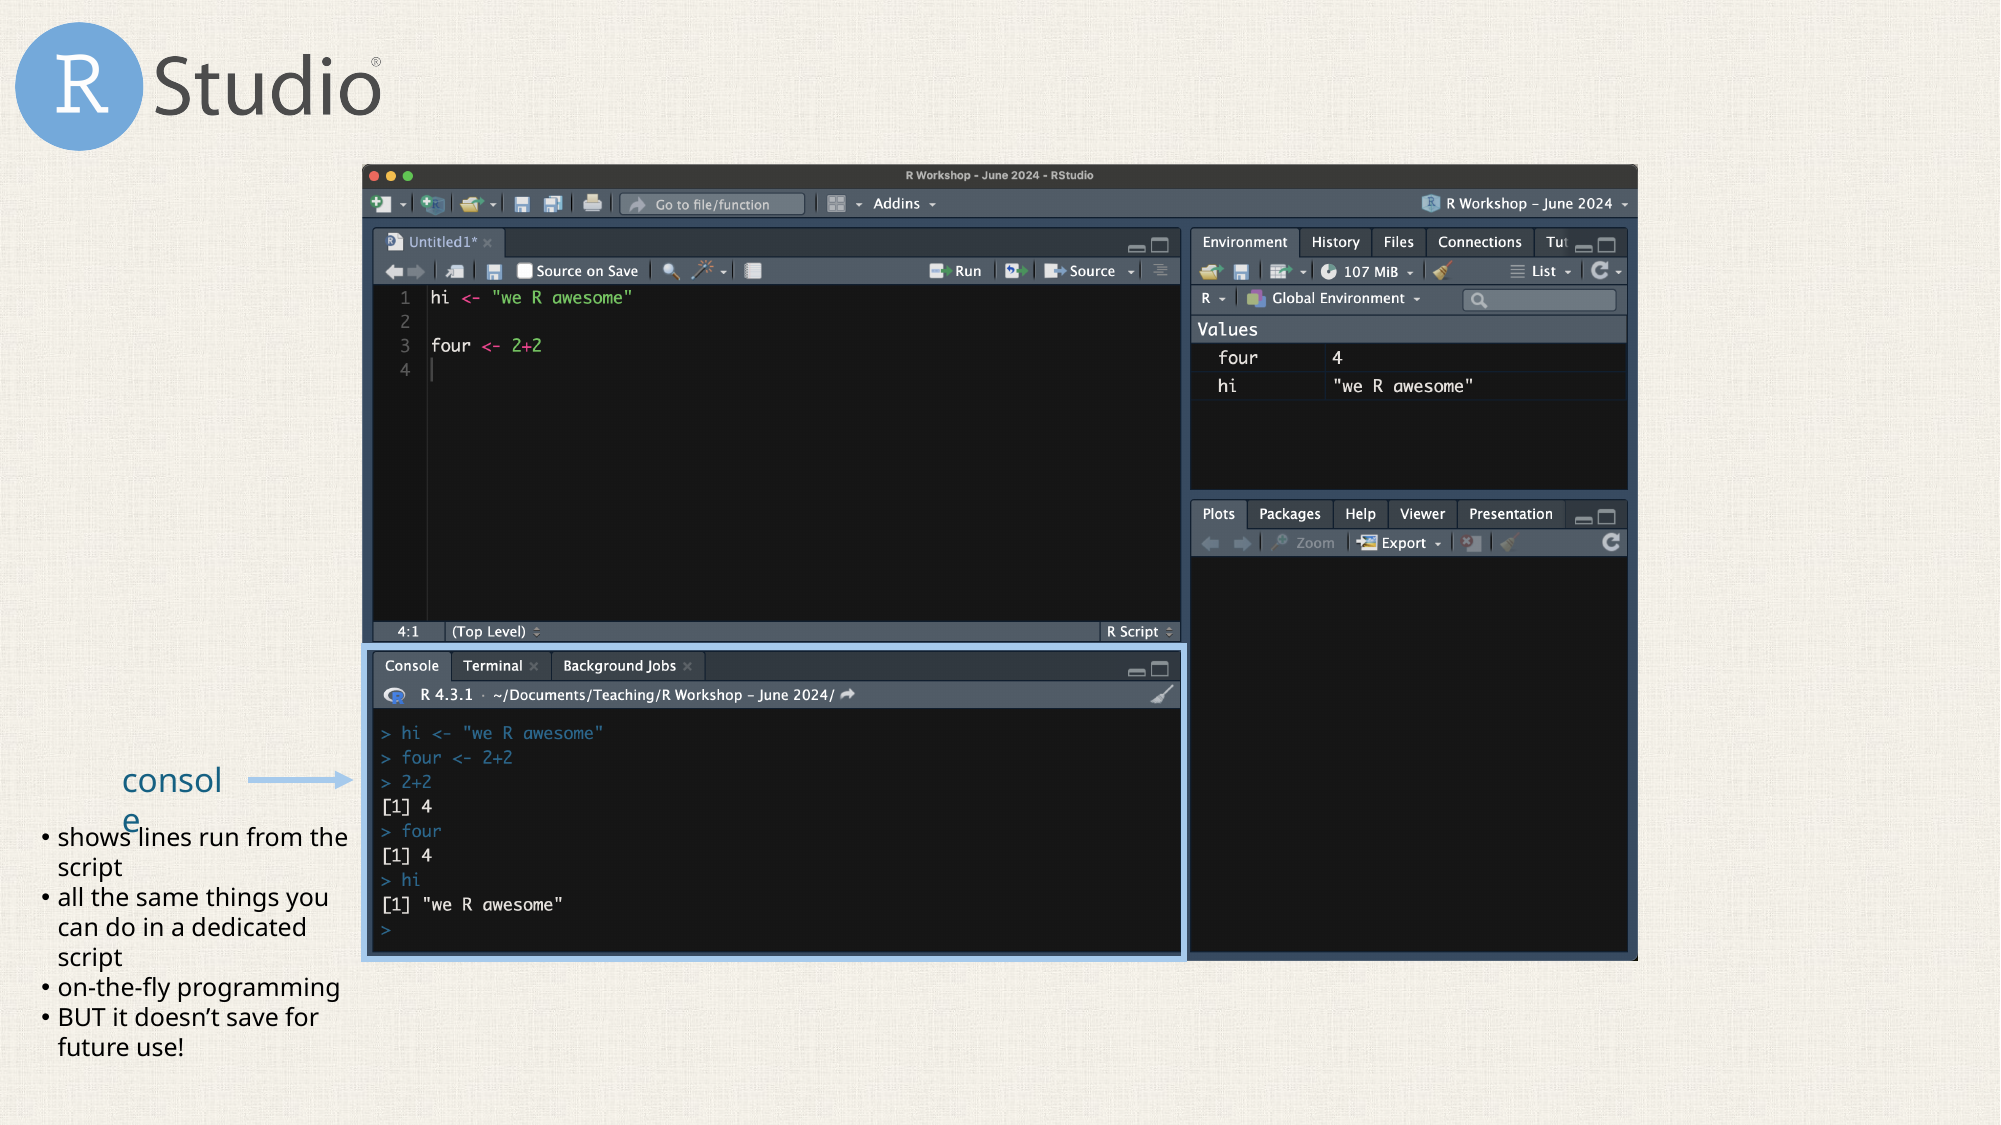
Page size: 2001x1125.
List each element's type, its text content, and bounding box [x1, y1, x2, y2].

text_box console [107, 752, 256, 814]
picture [15, 21, 382, 152]
text_box [0, 0, 2000, 1125]
picture [361, 163, 1638, 961]
text_box shows lines run from the script all the same things you can do in a dedicated script on-the-fly programming BUT it doesn’t save for future use! [26, 814, 370, 1069]
